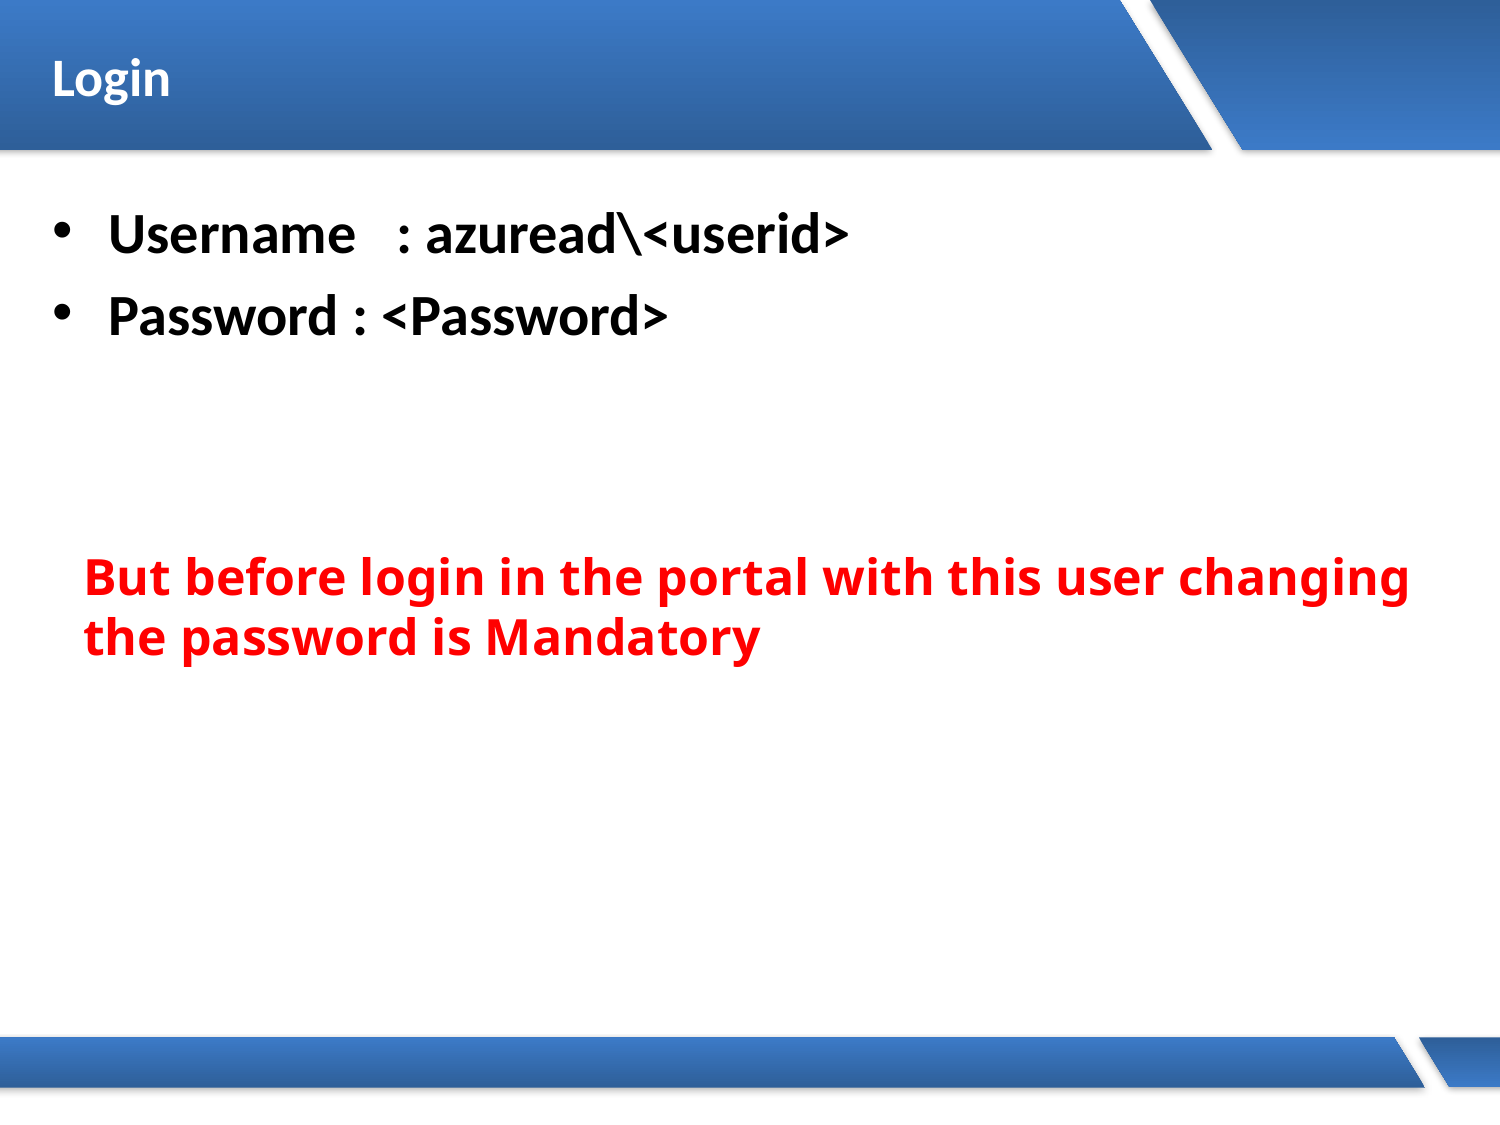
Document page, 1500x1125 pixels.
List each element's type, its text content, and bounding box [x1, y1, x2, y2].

text_box But before login in the portal with this user changing the password is Mandatory [68, 537, 1432, 673]
title Login [37, 0, 1038, 151]
list Username : azuread\<userid> Password : <Password> [37, 187, 1286, 408]
